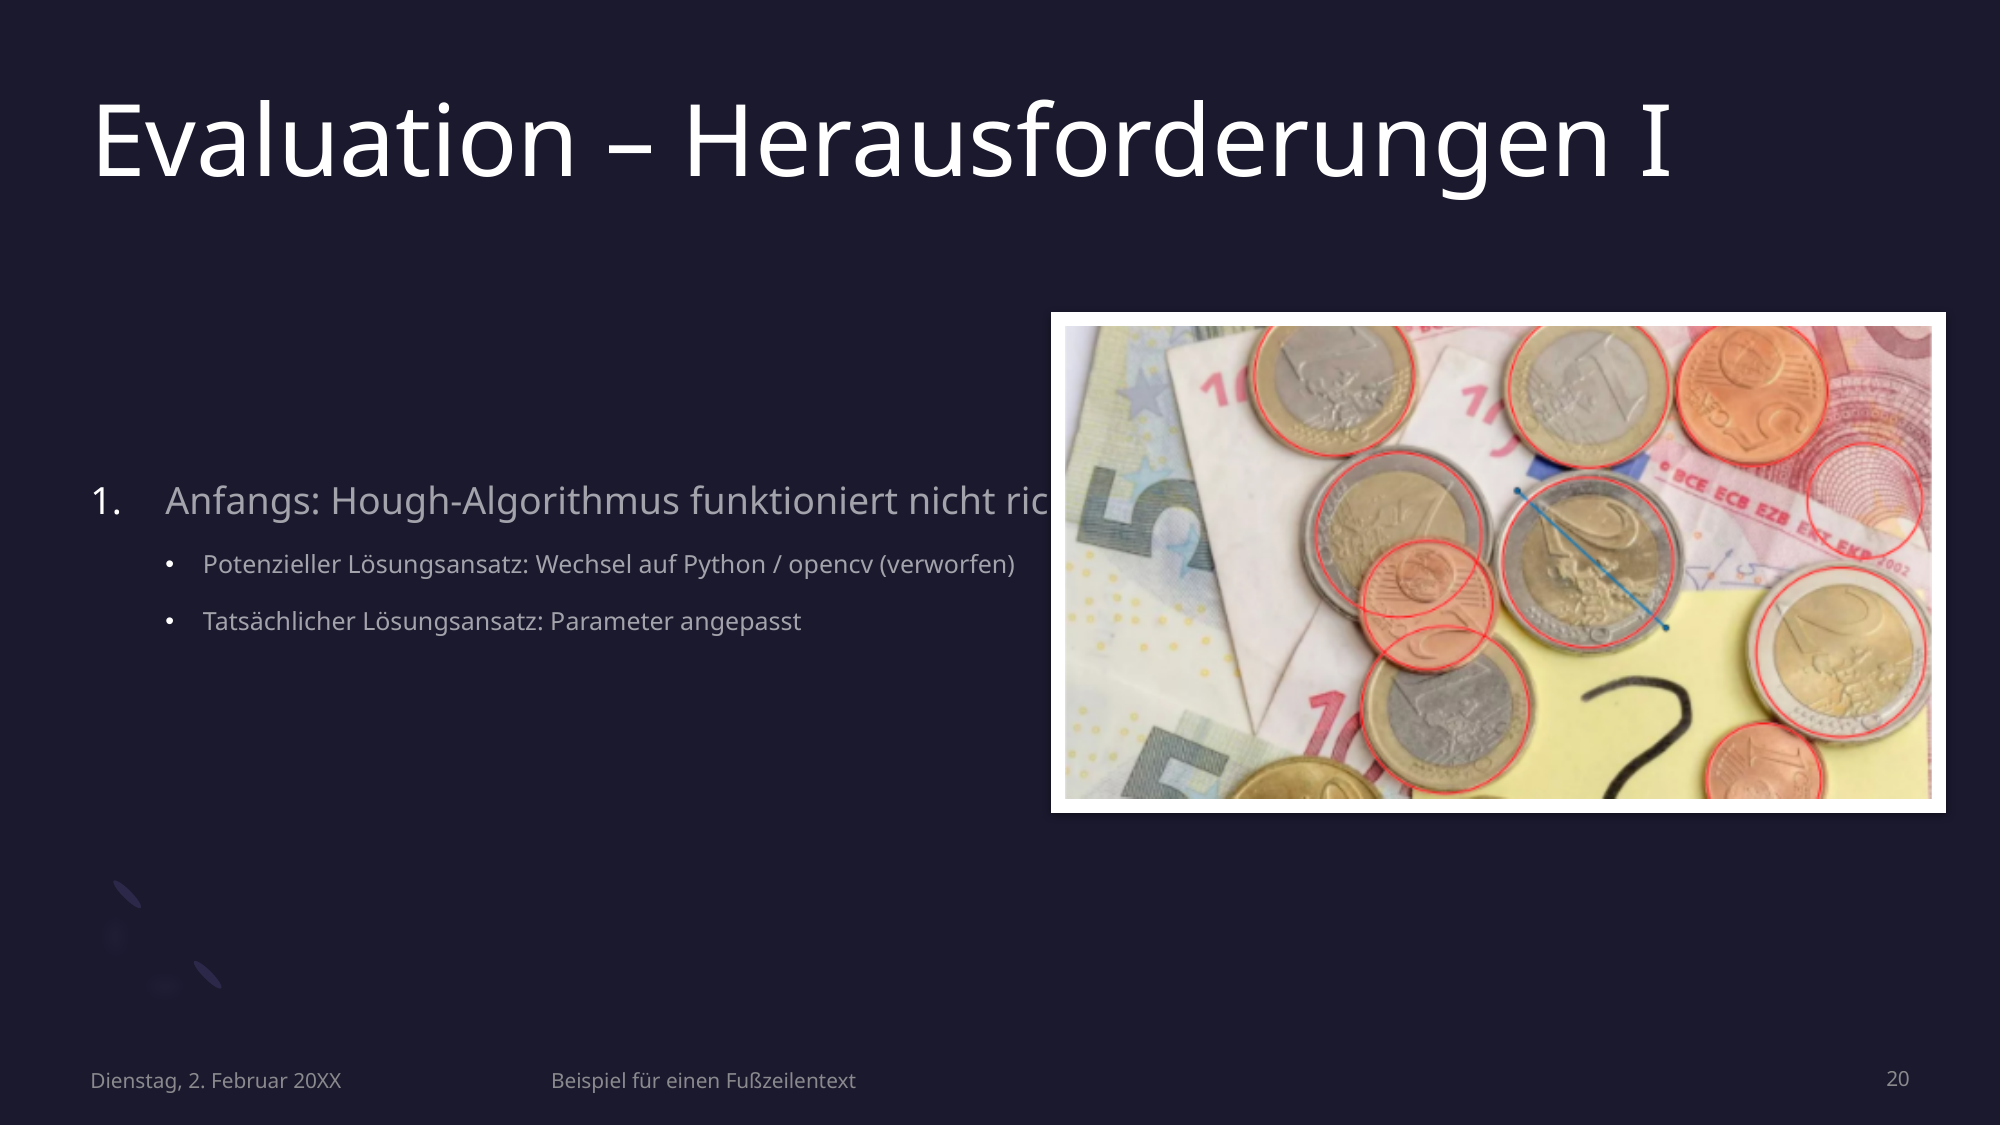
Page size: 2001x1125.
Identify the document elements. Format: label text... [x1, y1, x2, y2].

footer Beispiel für einen Fußzeilentext [551, 1067, 1598, 1093]
slide_number 20 [1632, 1067, 1910, 1093]
title Evaluation – Herausforderungen I [90, 90, 1910, 217]
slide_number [90, 1067, 522, 1093]
list Anfangs: Hough-Algorithmus funktioniert nicht richtig Potenzieller Lösungsansatz: Wechsel auf Python / opencv (verworfen) Tatsächlicher Lösungsansatz: Parameter angepasst [90, 472, 1910, 1125]
picture [1065, 326, 1932, 799]
